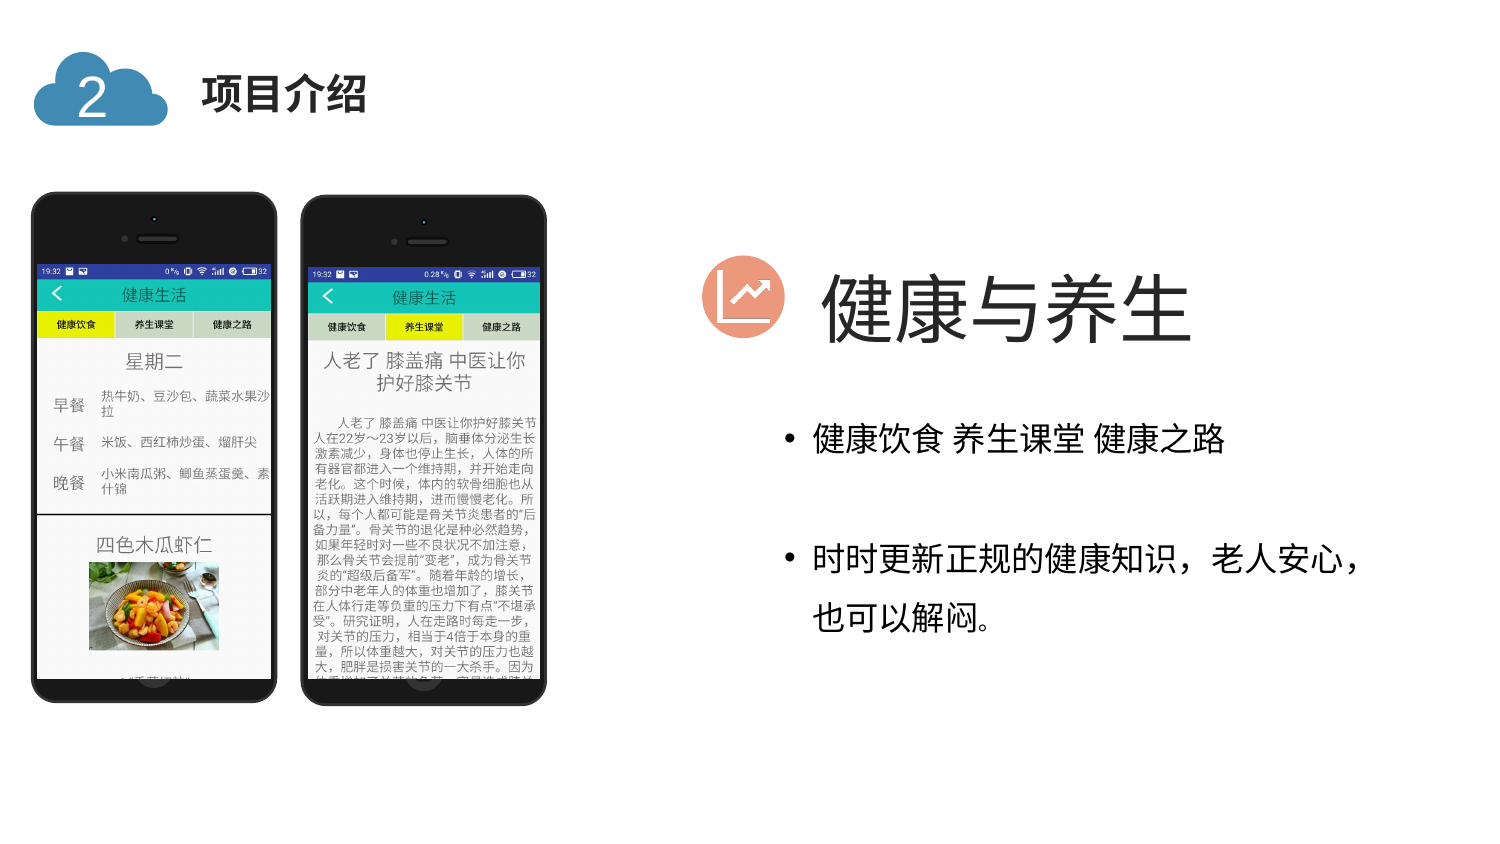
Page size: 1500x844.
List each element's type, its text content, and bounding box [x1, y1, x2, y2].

text_box 健康饮食 养生课堂 健康之路 时时更新正规的健康知识，老人安心，也可以解闷。 [769, 390, 1395, 645]
picture [37, 264, 271, 679]
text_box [33, 51, 168, 138]
text_box 健康与养生 [804, 255, 1210, 361]
text_box 项目介绍 [186, 60, 751, 125]
text_box [701, 254, 786, 340]
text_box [30, 191, 278, 704]
picture [717, 270, 770, 323]
picture [308, 267, 540, 679]
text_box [300, 194, 547, 707]
